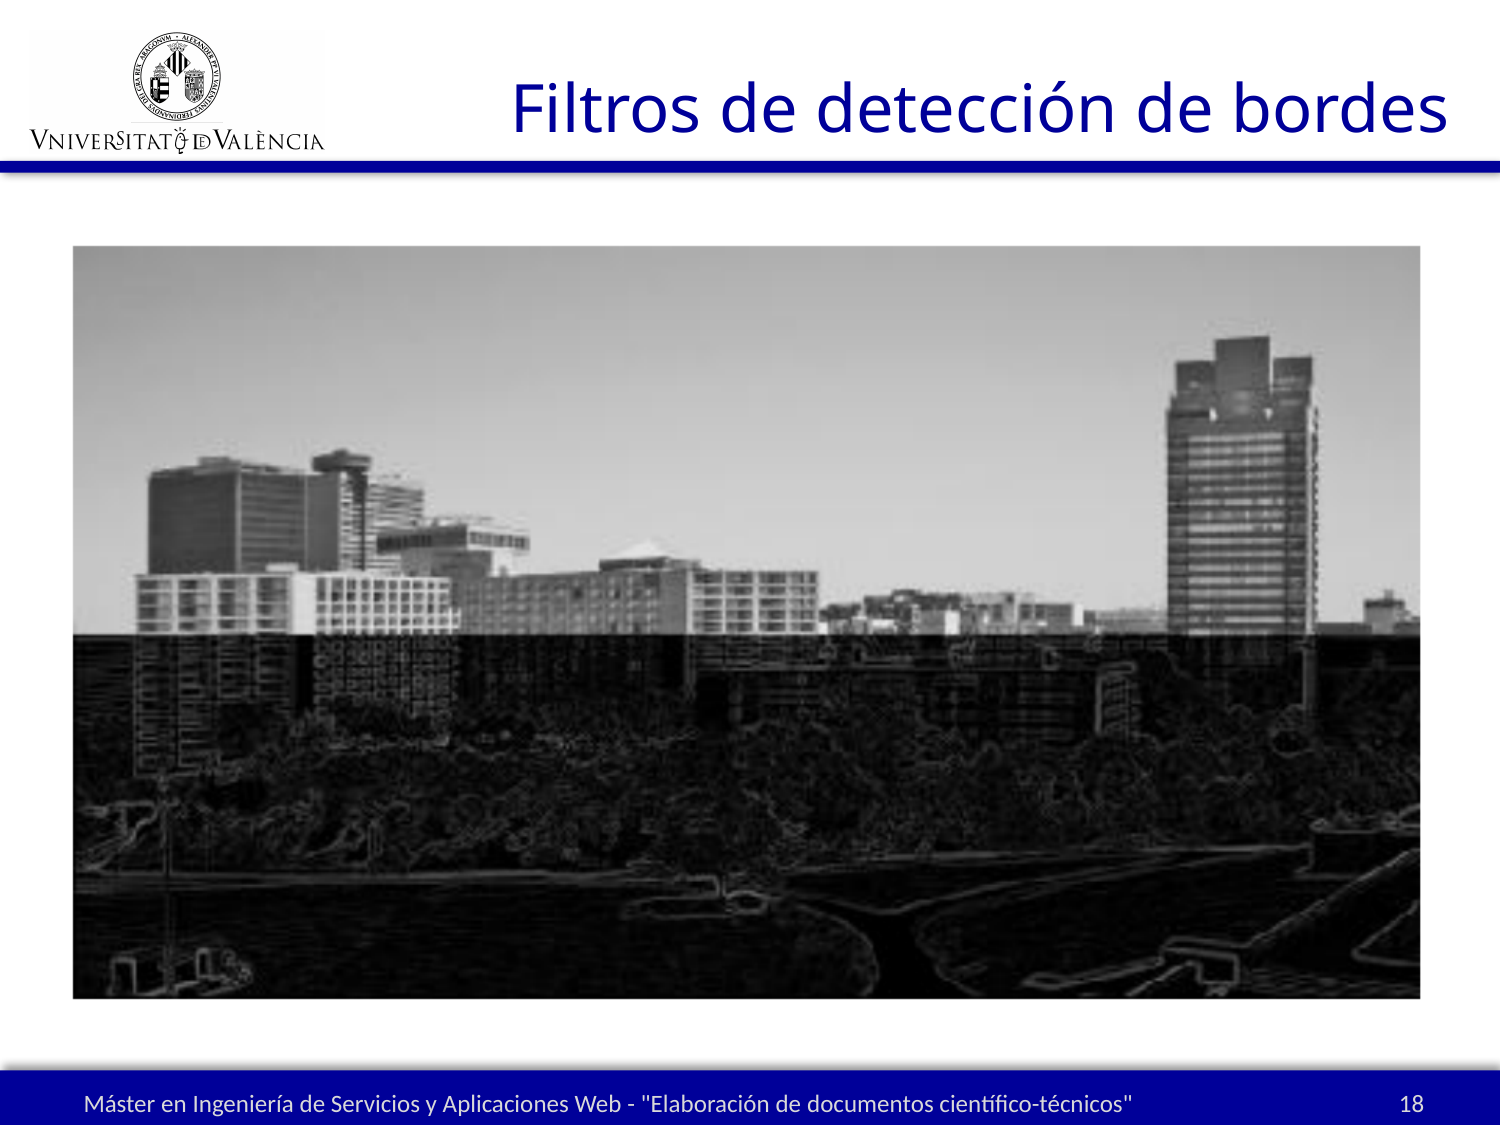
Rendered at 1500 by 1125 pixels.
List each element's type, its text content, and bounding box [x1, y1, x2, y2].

footer Máster en Ingeniería de Servicios y Aplicaciones Web - "Elaboración de documentos científico-técnicos" [68, 1070, 1353, 1125]
title Filtros de detección de bordes [360, 16, 1466, 154]
picture [66, 240, 1434, 1004]
picture [29, 30, 325, 154]
slide_number 18 [1364, 1070, 1440, 1125]
